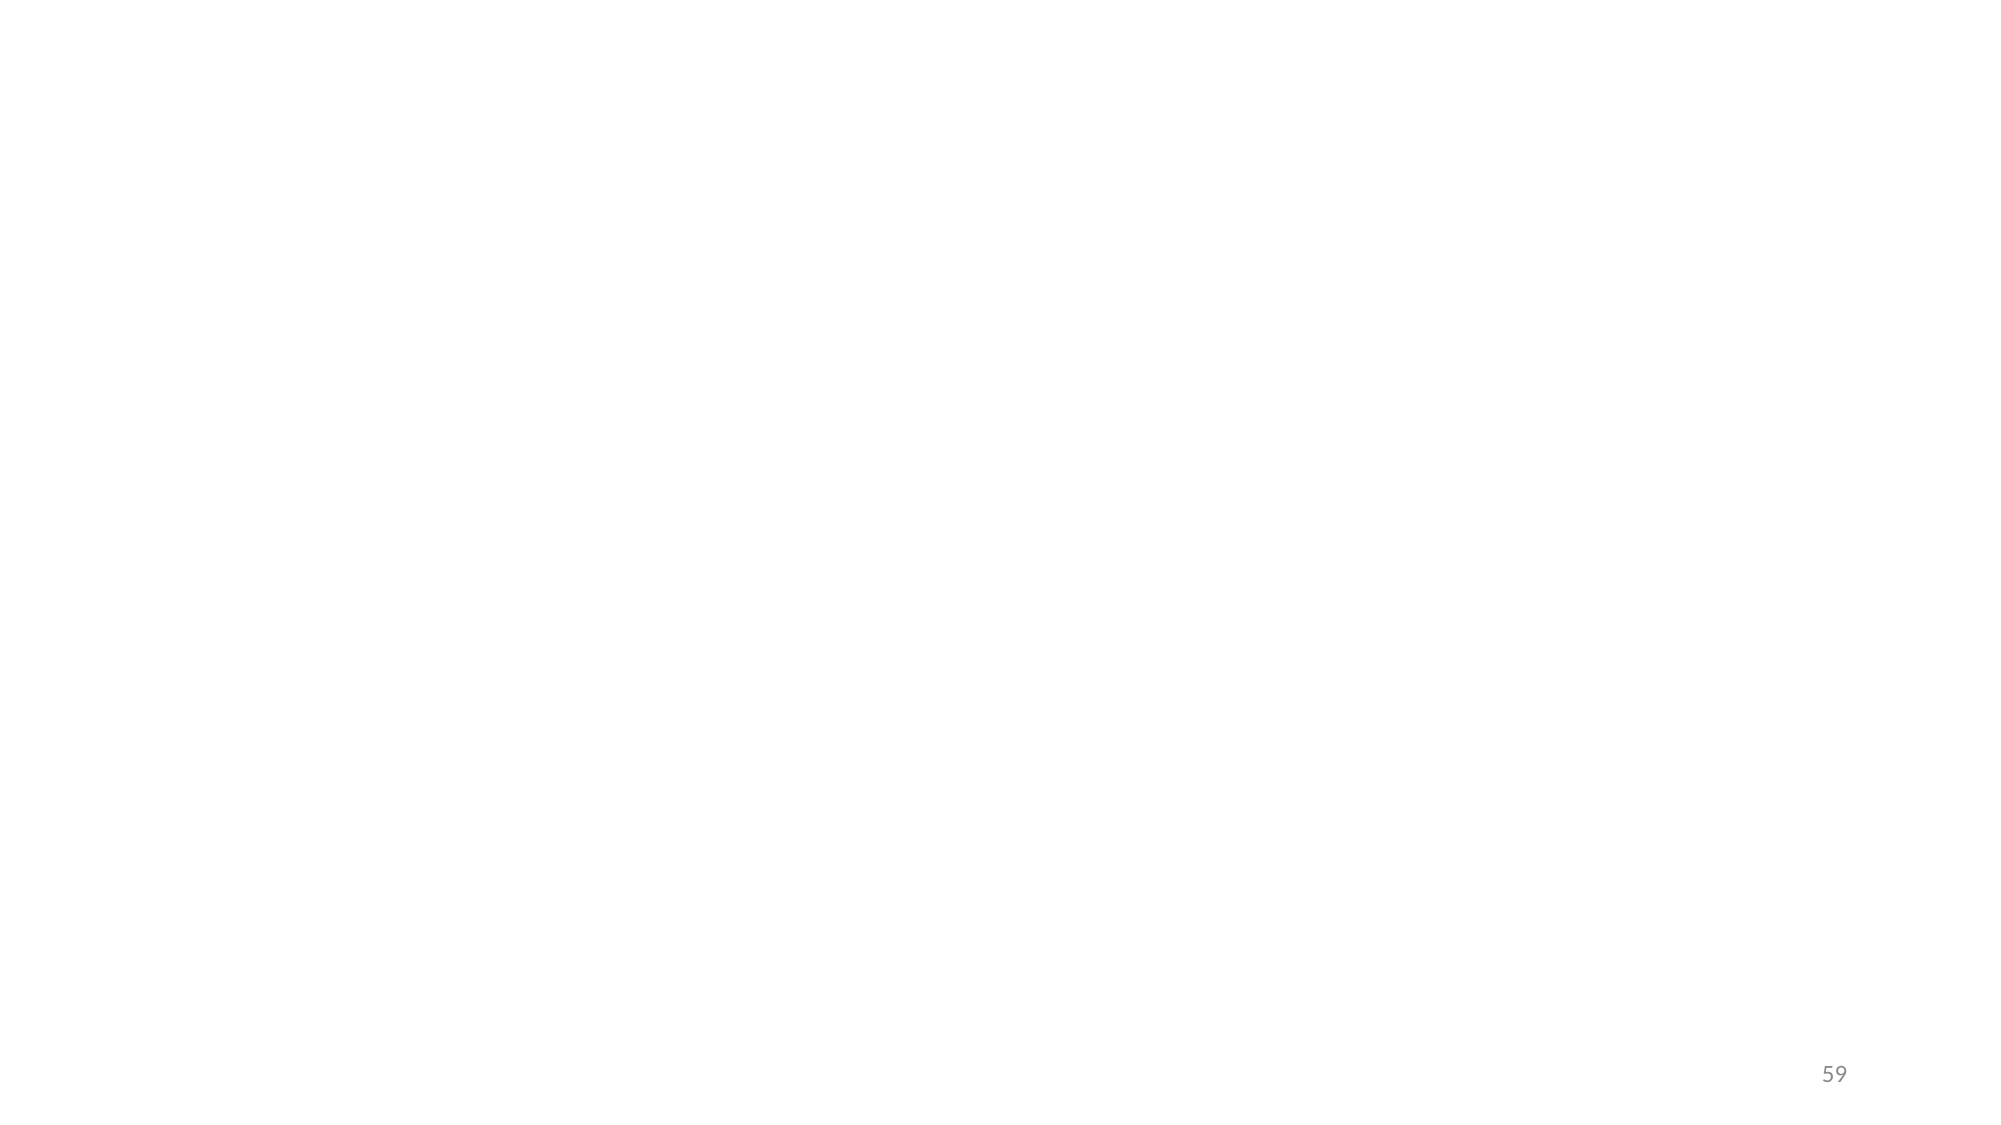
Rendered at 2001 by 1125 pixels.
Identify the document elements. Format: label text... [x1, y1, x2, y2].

slide_number 59 [1412, 1042, 1863, 1103]
